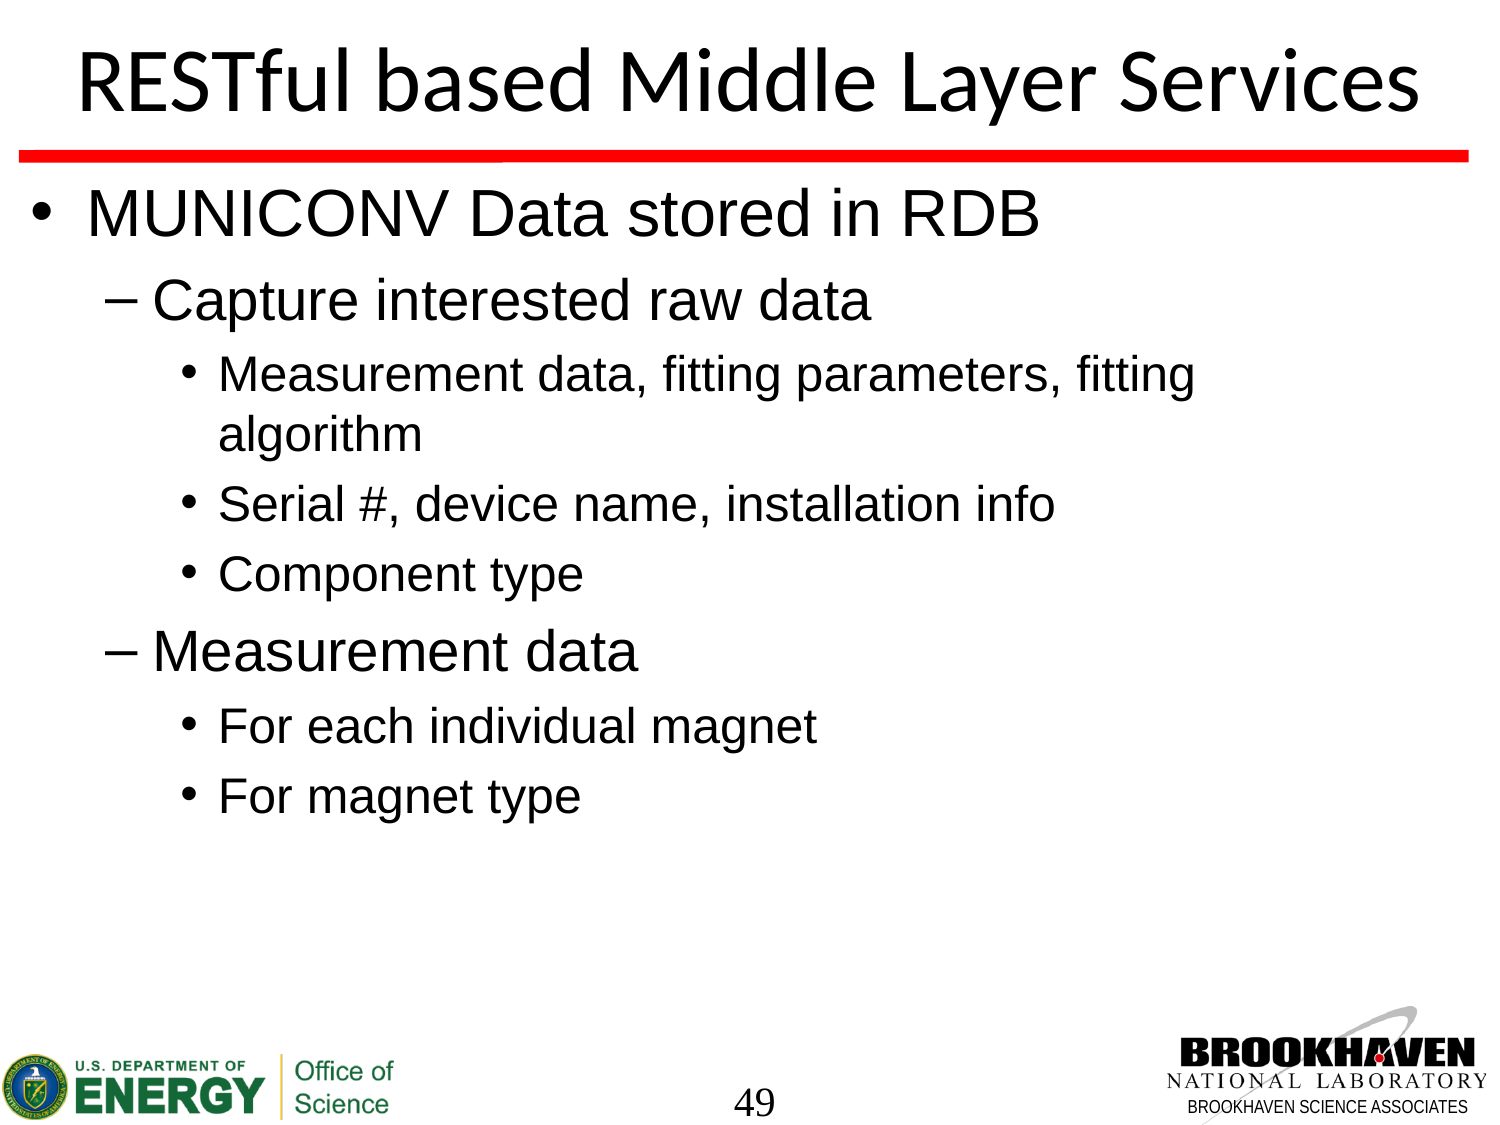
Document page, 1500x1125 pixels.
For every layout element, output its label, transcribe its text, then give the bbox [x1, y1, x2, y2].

list MUNICONV Data stored in RDB Capture interested raw data Measurement data, fitting parameters, fitting algorithm Serial #, device name, installation info Component type Measurement data For each individual magnet For magnet type [15, 162, 1432, 940]
picture [2, 1054, 394, 1120]
title RESTful based Middle Layer Services [0, 0, 1500, 149]
